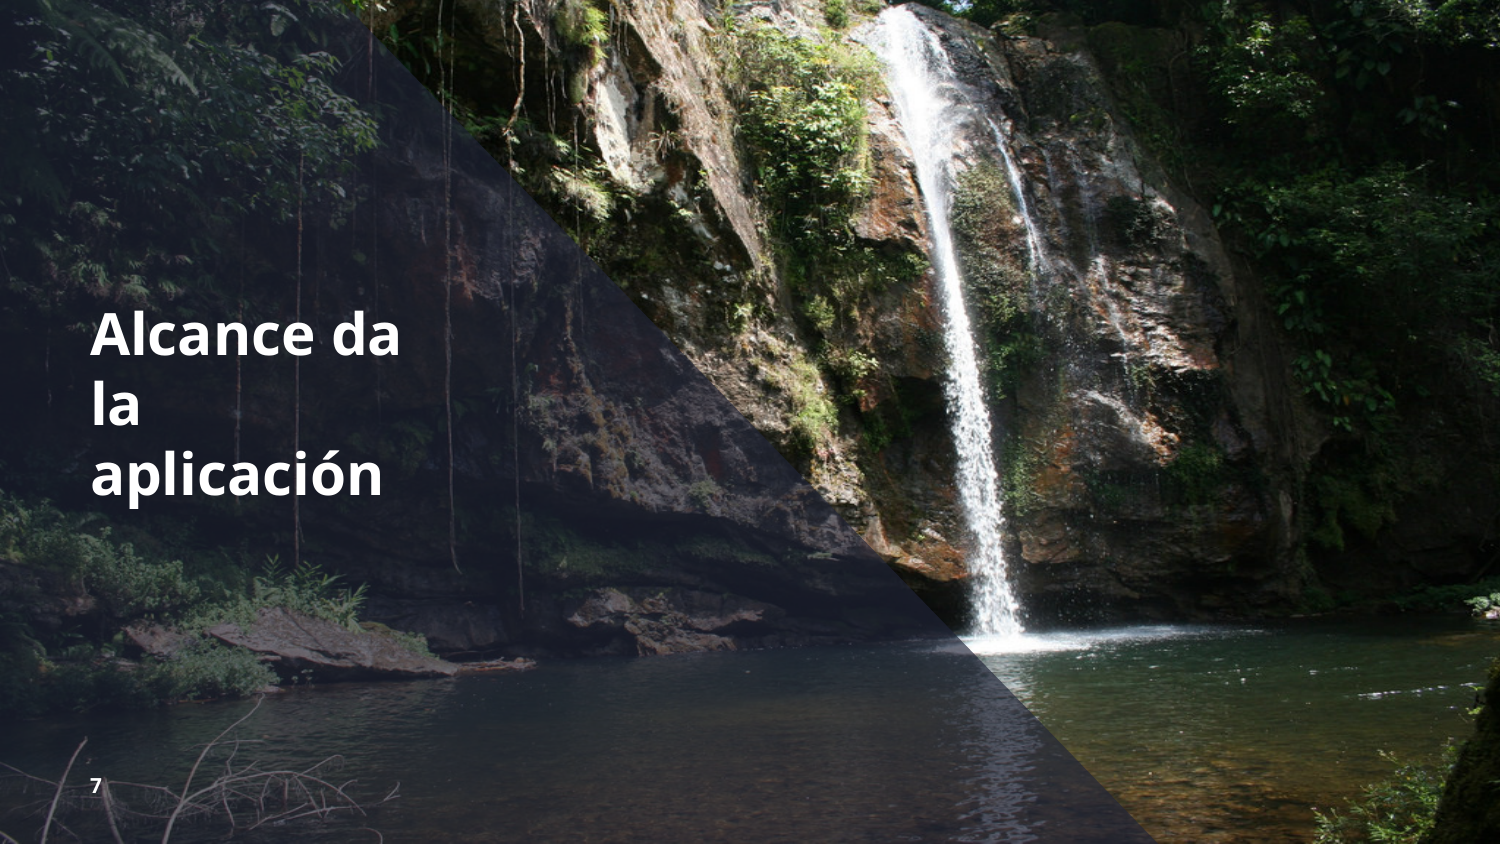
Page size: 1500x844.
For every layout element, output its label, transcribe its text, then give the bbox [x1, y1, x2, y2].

picture [342, 0, 1500, 844]
slide_number 7 [75, 766, 165, 807]
title Alcance da la aplicación [75, 66, 467, 738]
